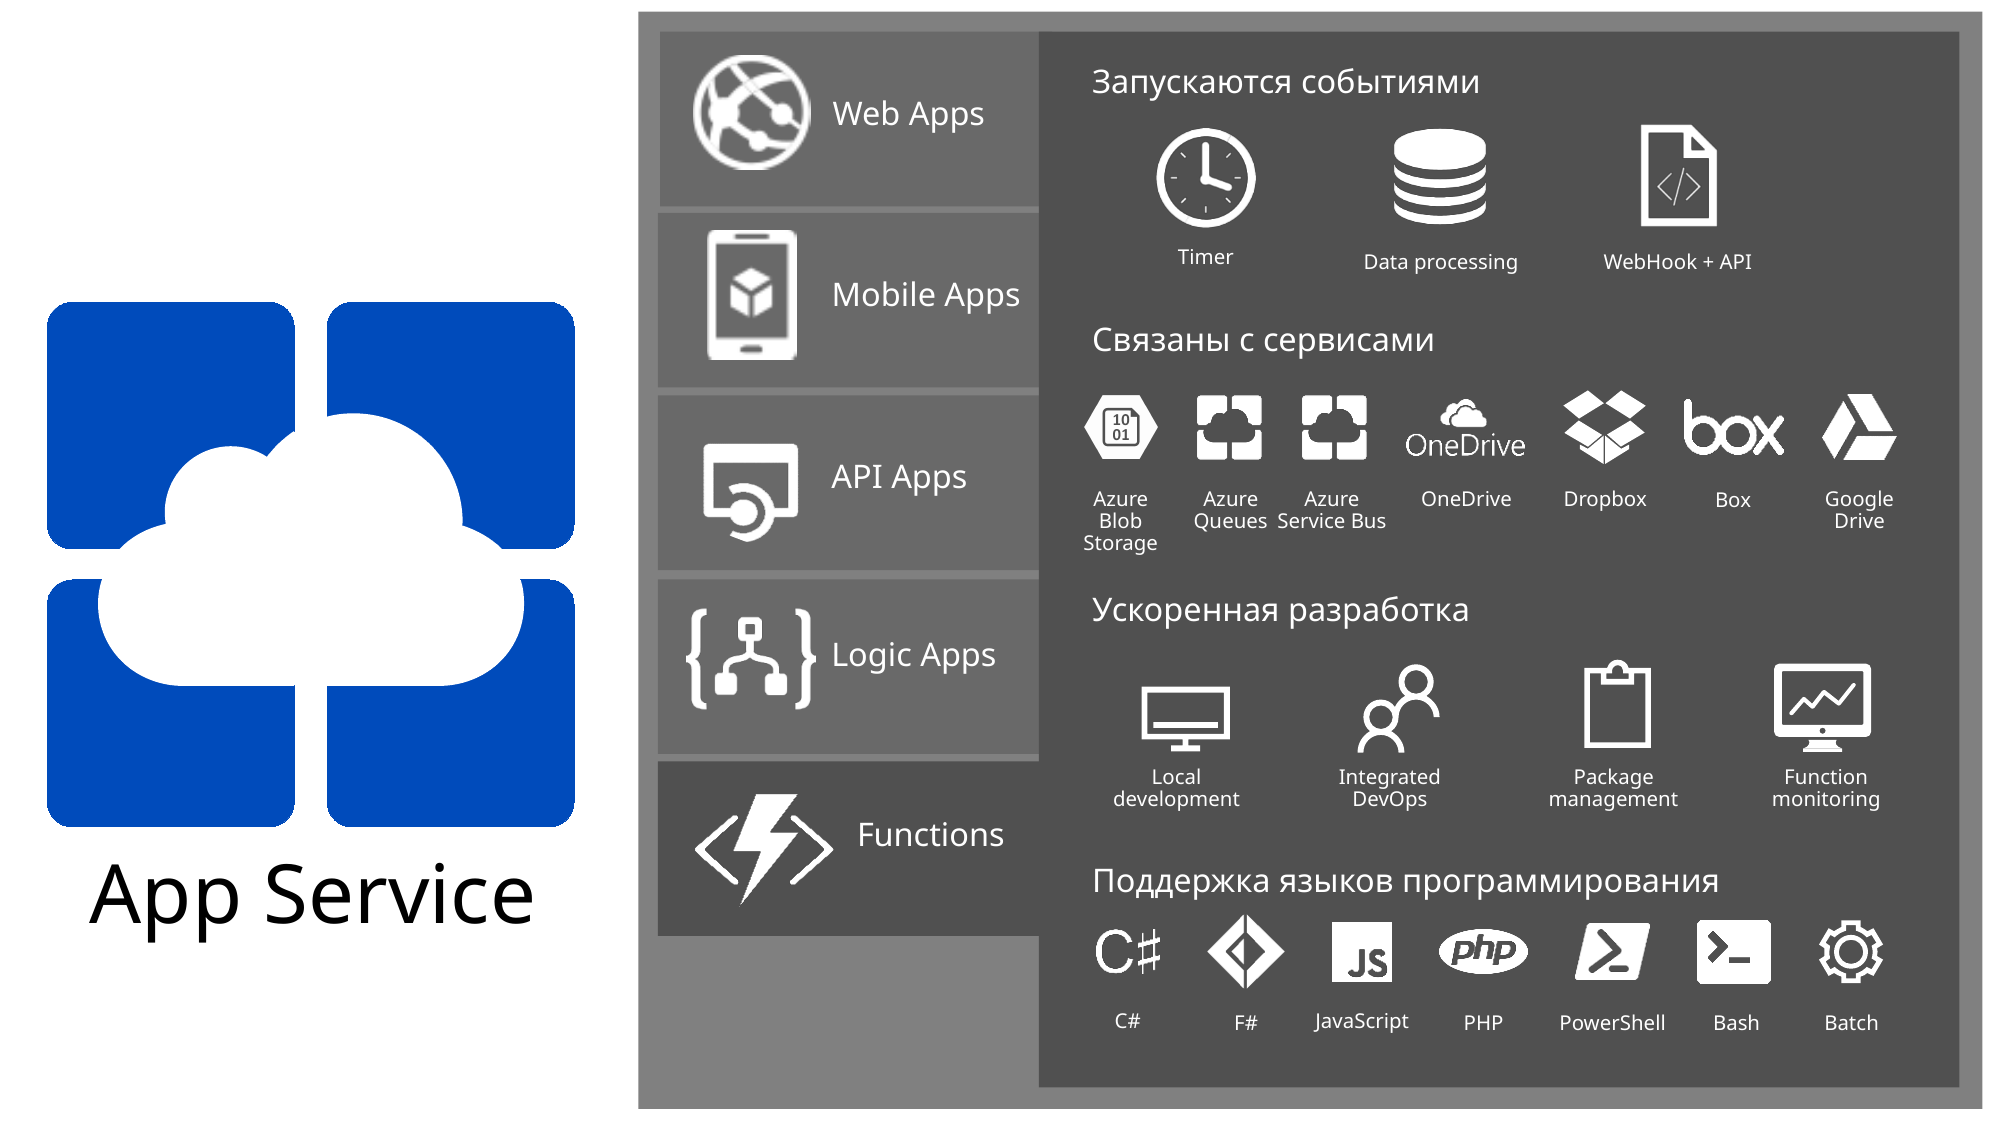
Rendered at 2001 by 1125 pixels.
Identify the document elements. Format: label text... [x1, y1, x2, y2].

text_box Bash [1698, 1005, 1776, 1043]
text_box [1819, 920, 1884, 984]
picture [1684, 399, 1784, 455]
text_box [46, 302, 575, 828]
text_box [1357, 664, 1440, 753]
text_box Azure Blob Storage [1068, 481, 1173, 563]
text_box Logic Apps [816, 621, 1027, 692]
text_box Связаны с сервисами [1077, 315, 1927, 366]
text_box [1773, 663, 1872, 753]
text_box Batch [1809, 1005, 1894, 1043]
text_box [1038, 31, 1960, 1088]
text_box [1062, 49, 1928, 309]
picture [706, 230, 797, 360]
text_box Integrated DevOps [1324, 759, 1456, 818]
text_box Ускоренная разработка [1077, 585, 1909, 636]
picture [1196, 393, 1263, 461]
text_box Web Apps [811, 79, 1015, 151]
text_box Mobile Apps [802, 260, 1051, 332]
text_box [660, 31, 1038, 207]
picture [696, 440, 807, 545]
text_box [657, 579, 1038, 754]
text_box App Service [52, 834, 574, 948]
text_box API Apps [807, 442, 998, 514]
text_box [1563, 390, 1604, 419]
text_box Data processing [1348, 244, 1534, 281]
picture [1083, 390, 1158, 465]
text_box WebHook + API [1588, 244, 1767, 281]
picture [693, 55, 811, 170]
text_box [638, 11, 1983, 1109]
text_box [1605, 390, 1646, 419]
picture [1822, 394, 1897, 460]
text_box Запускаются событиями [1077, 58, 1633, 109]
picture [1206, 914, 1285, 989]
text_box JavaScript [1300, 1003, 1424, 1041]
text_box [657, 761, 1038, 936]
text_box Package management [1533, 759, 1694, 818]
picture [690, 785, 839, 917]
text_box [1062, 586, 1928, 846]
text_box Local development [1098, 759, 1255, 818]
text_box Dropbox [1548, 481, 1662, 518]
text_box [1584, 659, 1651, 748]
picture [1406, 398, 1525, 456]
picture [1095, 929, 1160, 975]
text_box [1062, 317, 1928, 577]
text_box [657, 212, 1038, 388]
text_box PowerShell [1544, 1005, 1681, 1043]
text_box F# [1219, 1005, 1273, 1043]
text_box Box [1700, 482, 1766, 520]
text_box Поддержка языков программирования [1077, 856, 1909, 907]
picture [1154, 125, 1258, 230]
text_box PHP [1448, 1005, 1519, 1043]
picture [1697, 920, 1772, 984]
picture [1388, 124, 1492, 229]
picture [686, 594, 816, 724]
text_box [1564, 420, 1604, 464]
text_box Function monitoring [1757, 759, 1896, 818]
text_box [657, 395, 1038, 571]
picture [1575, 923, 1650, 980]
text_box C# [1099, 1003, 1156, 1041]
text_box [1141, 686, 1230, 752]
picture [1332, 922, 1392, 982]
text_box Functions [839, 800, 1035, 871]
text_box [1605, 420, 1645, 464]
text_box Azure Service Bus [1262, 481, 1402, 541]
text_box Azure Queues [1178, 481, 1262, 541]
text_box Timer [1163, 239, 1249, 277]
text_box [1062, 855, 1928, 1070]
text_box Google Drive [1810, 481, 1909, 541]
picture [1439, 929, 1529, 975]
picture [1622, 120, 1734, 232]
picture [1301, 393, 1369, 461]
text_box OneDrive [1406, 481, 1527, 518]
